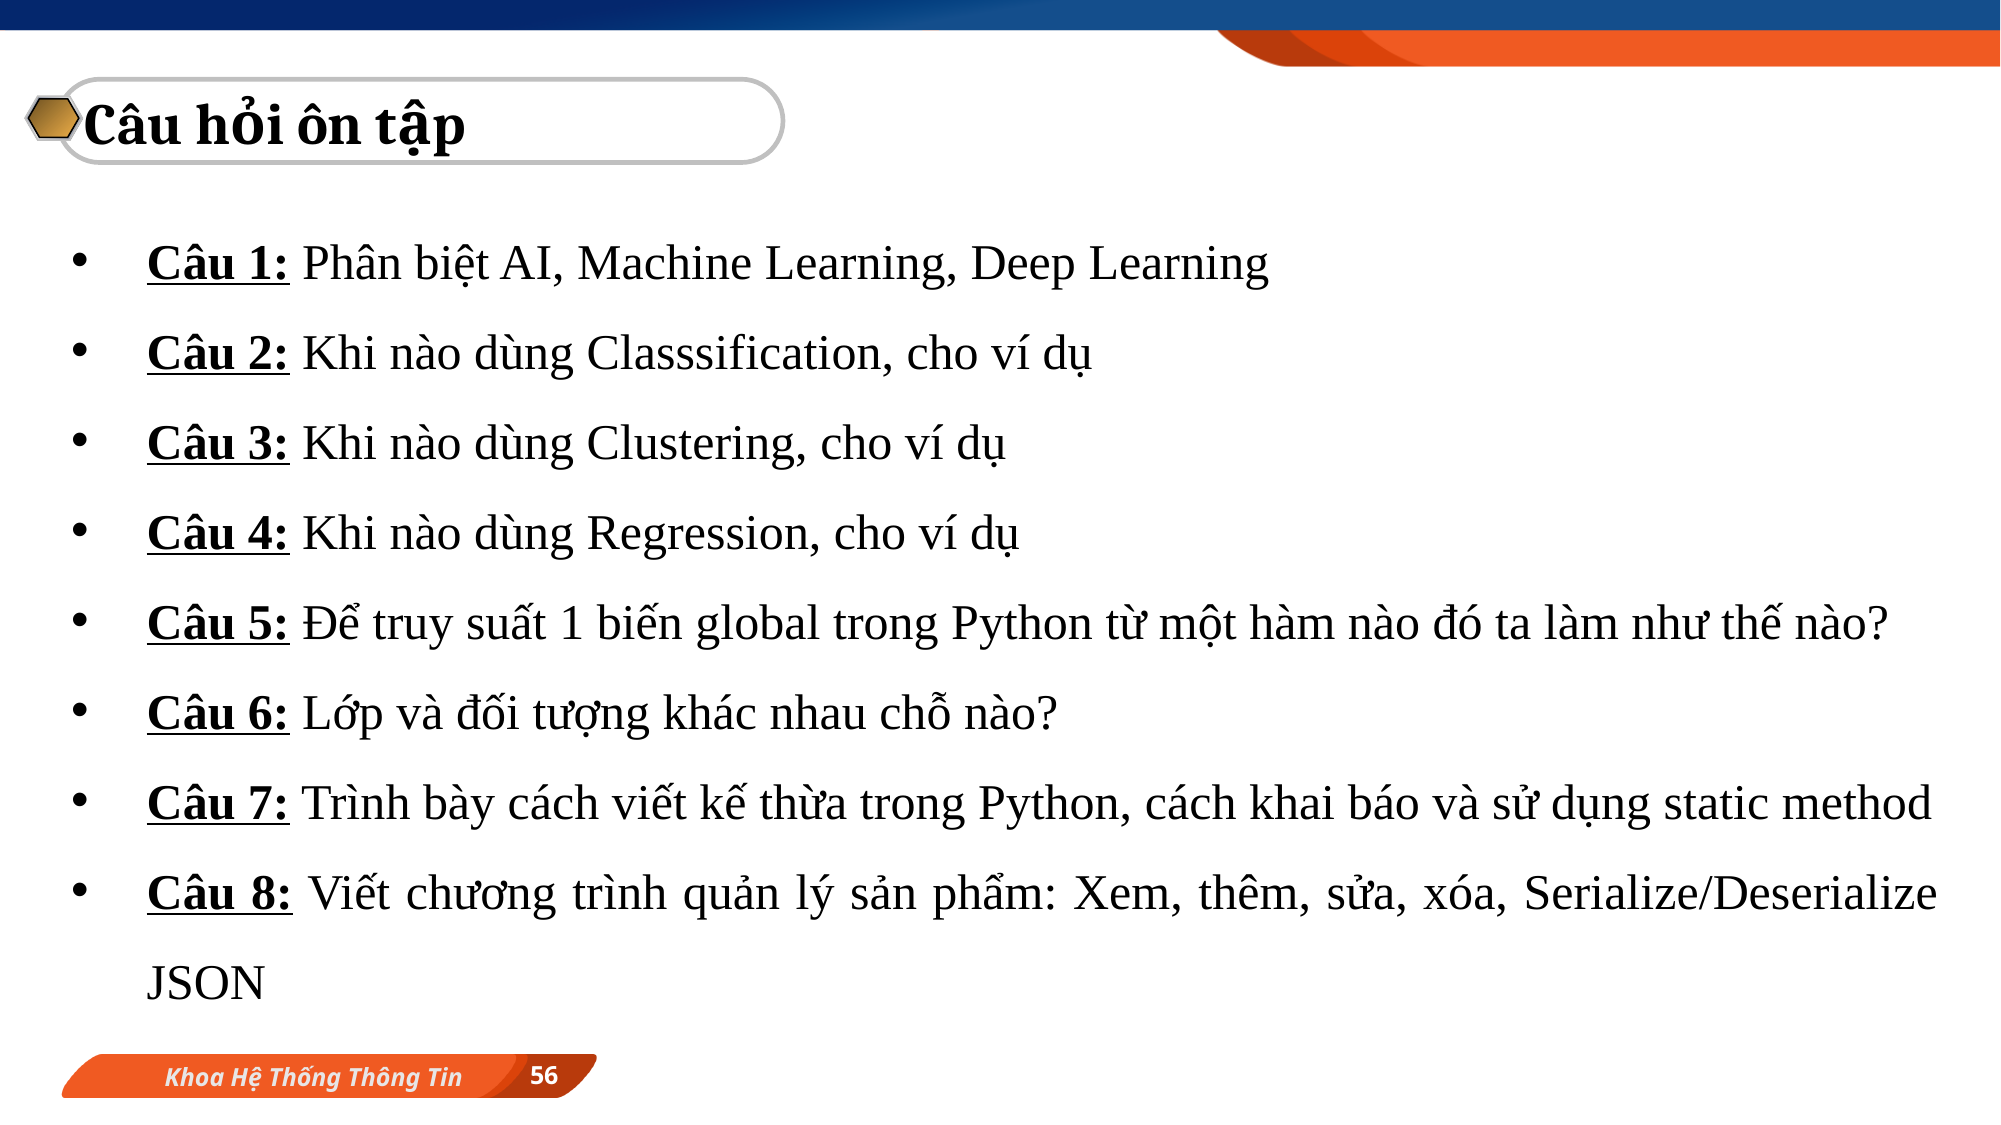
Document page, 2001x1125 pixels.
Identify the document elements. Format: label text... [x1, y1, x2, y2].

picture [34, 1017, 624, 1125]
picture [0, 0, 2001, 71]
footer Khoa Hệ Thống Thông Tin [119, 1054, 508, 1098]
slide_number 56 [508, 1046, 574, 1106]
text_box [24, 78, 784, 163]
text_box Câu 1: Phân biệt AI, Machine Learning, Deep Learning Câu 2: Khi nào dùng Classsification, cho ví dụ Câu 3: Khi nào dùng Clustering, cho ví dụ Câu 4: Khi nào dùng Regression, cho ví dụ Câu 5: Để truy suất 1 biến global trong Python từ một hàm nào đó ta làm như thế nào? Câu 6: Lớp và đối tượng khác nhau chỗ nào? Câu 7: Trình bày cách viết kế thừa trong Python, cách khai báo và sử dụng static method Câu 8: Viết chương trình quản lý sản phẩm: Xem, thêm, sửa, xóa, Serialize/Deserialize JSON [56, 192, 1954, 1017]
